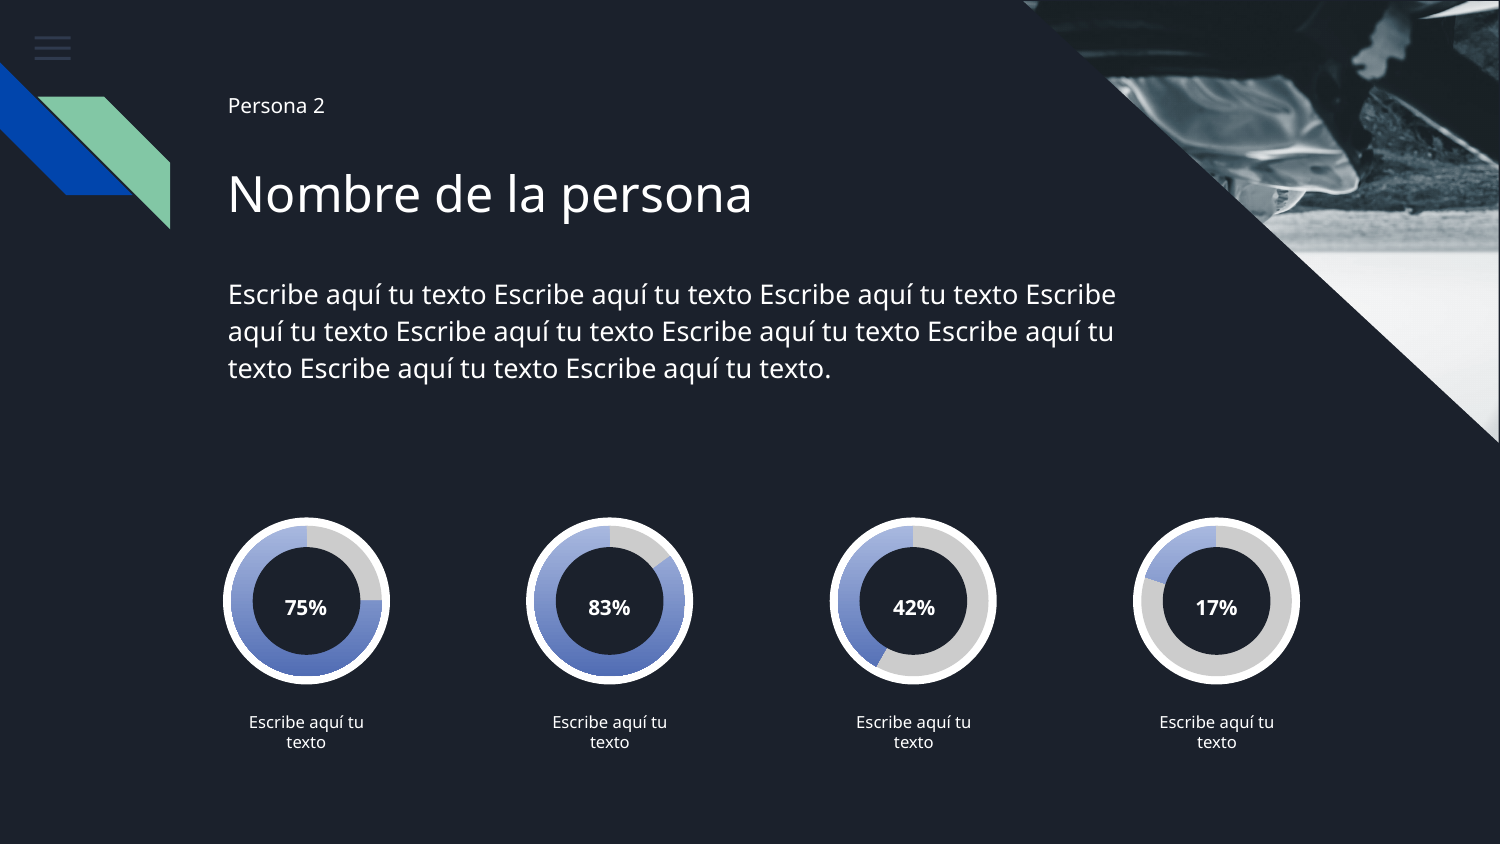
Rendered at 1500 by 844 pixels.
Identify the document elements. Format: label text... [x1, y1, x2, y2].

text_box [526, 517, 694, 685]
text_box 17% [1178, 575, 1255, 620]
text_box Escribe aquí tu texto [821, 696, 1007, 768]
text_box 83% [571, 575, 648, 620]
text_box [877, 525, 989, 677]
text_box [534, 525, 685, 677]
text_box [837, 525, 914, 667]
text_box [1133, 517, 1301, 685]
subtitle Persona 2 [212, 77, 789, 131]
text_box Escribe aquí tu texto [517, 696, 703, 768]
text_box [859, 547, 968, 655]
title Nombre de la persona [212, 138, 1017, 237]
text_box Escribe aquí tu texto [1124, 696, 1310, 768]
text_box 42% [876, 575, 953, 620]
text_box [1145, 525, 1217, 584]
text_box [610, 525, 670, 568]
picture [1022, 0, 1499, 443]
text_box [222, 517, 391, 685]
list Escribe aquí tu texto Escribe aquí tu texto Escribe aquí tu texto Escribe aquí tu texto Escribe aquí tu texto Escribe aquí tu texto Escribe aquí tu texto Escribe aquí tu texto Escribe aquí tu texto. [212, 257, 1134, 463]
text_box [1162, 547, 1271, 655]
text_box [829, 517, 997, 685]
text_box Escribe aquí tu texto [213, 696, 400, 768]
text_box [1141, 525, 1292, 677]
text_box [555, 547, 664, 655]
